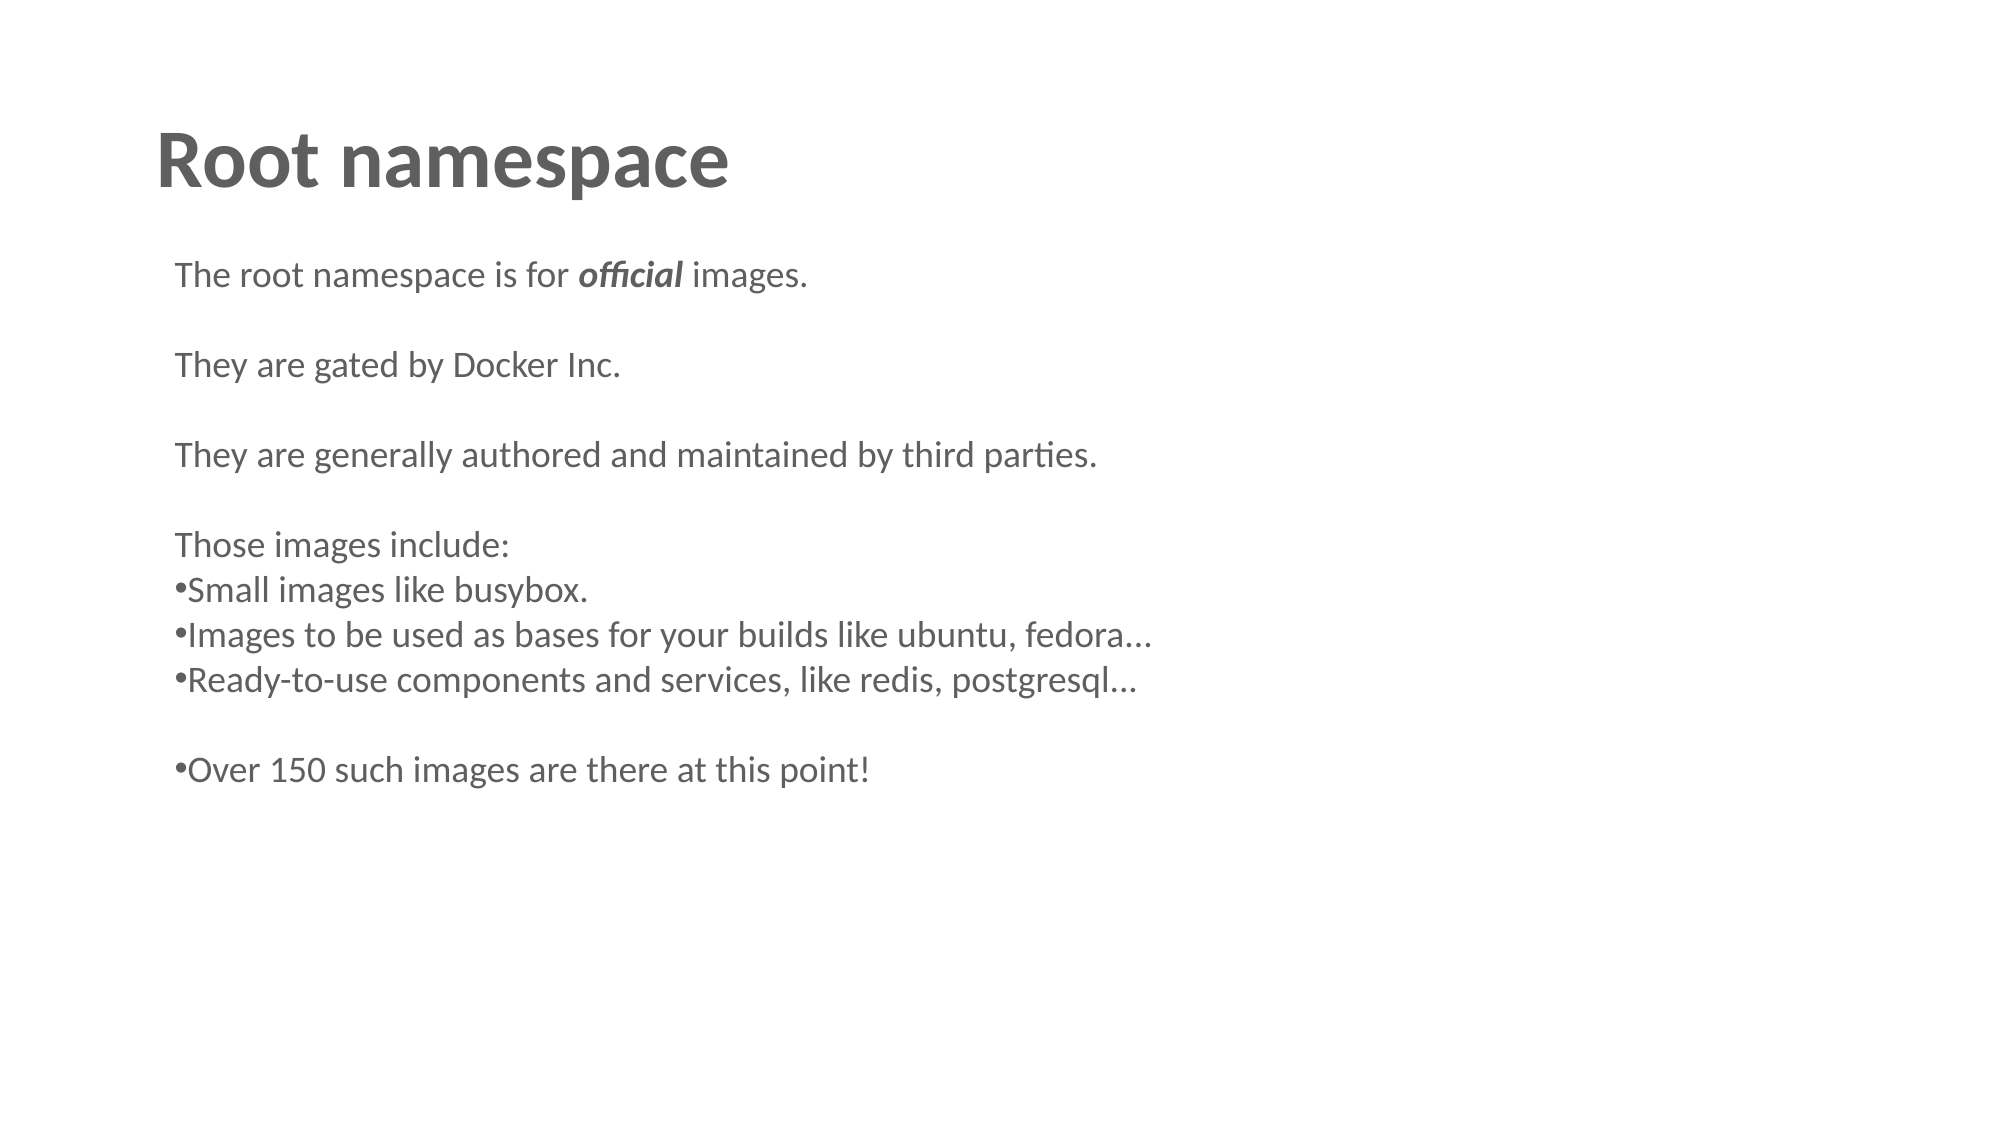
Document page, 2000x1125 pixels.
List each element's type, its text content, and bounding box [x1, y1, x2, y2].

text_box Root namespace [142, 96, 1794, 392]
text_box The root namespace is for official images. They are gated by Docker Inc. They are generally authored and maintained by third parties. Those images include: Small images like busybox. Images to be used as bases for your builds like ubuntu, fedora... Ready-to-use components and services, like redis, postgresql... Over 150 such images are there at this point! [159, 242, 1454, 798]
